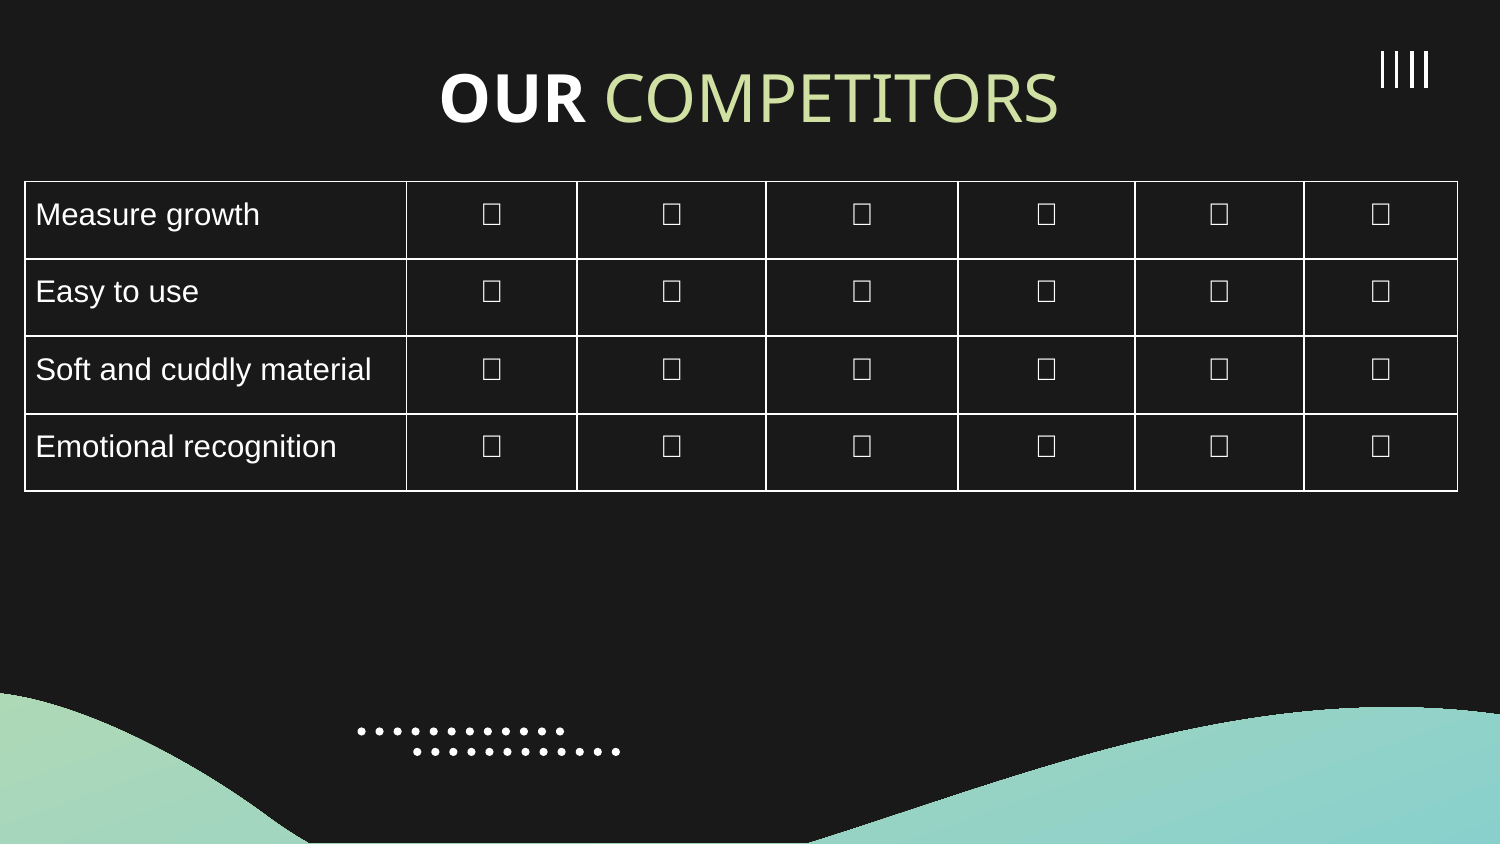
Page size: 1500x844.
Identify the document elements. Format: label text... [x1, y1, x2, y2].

table_cell ❌ [767, 260, 957, 335]
table_cell ❌ [767, 415, 957, 490]
table_header ✅ [1305, 182, 1457, 258]
table_cell ❌ [767, 337, 957, 413]
table_cell ❌ [959, 415, 1134, 490]
table_header ❌ [407, 182, 576, 258]
table_cell ❌ [578, 415, 765, 490]
table_header ✅ [1136, 182, 1303, 258]
table_cell ✅ [578, 260, 765, 335]
table_cell Easy to use [26, 260, 406, 335]
title OUR COMPETITORS [349, 40, 1150, 135]
table_cell ❌ [407, 337, 576, 413]
table_cell ✅ [1305, 337, 1457, 413]
table_cell ✅ [1305, 415, 1457, 490]
table_header Measure growth [26, 182, 406, 258]
table_cell ✅ [1136, 260, 1303, 335]
table_cell ❌ [407, 415, 576, 490]
table_cell ❌ [959, 337, 1134, 413]
table_cell Emotional recognition [26, 415, 406, 490]
table_cell ❌ [578, 337, 765, 413]
table_cell Soft and cuddly material [26, 337, 406, 413]
table_cell ✅ [1136, 337, 1303, 413]
table_header ✅ [959, 182, 1134, 258]
table_cell ✅ [959, 260, 1134, 335]
table_cell ✅ [1305, 260, 1457, 335]
table_cell ❌ [1136, 415, 1303, 490]
table_header ❌ [578, 182, 765, 258]
table_header ❌ [767, 182, 957, 258]
table_cell ❌ [407, 260, 576, 335]
